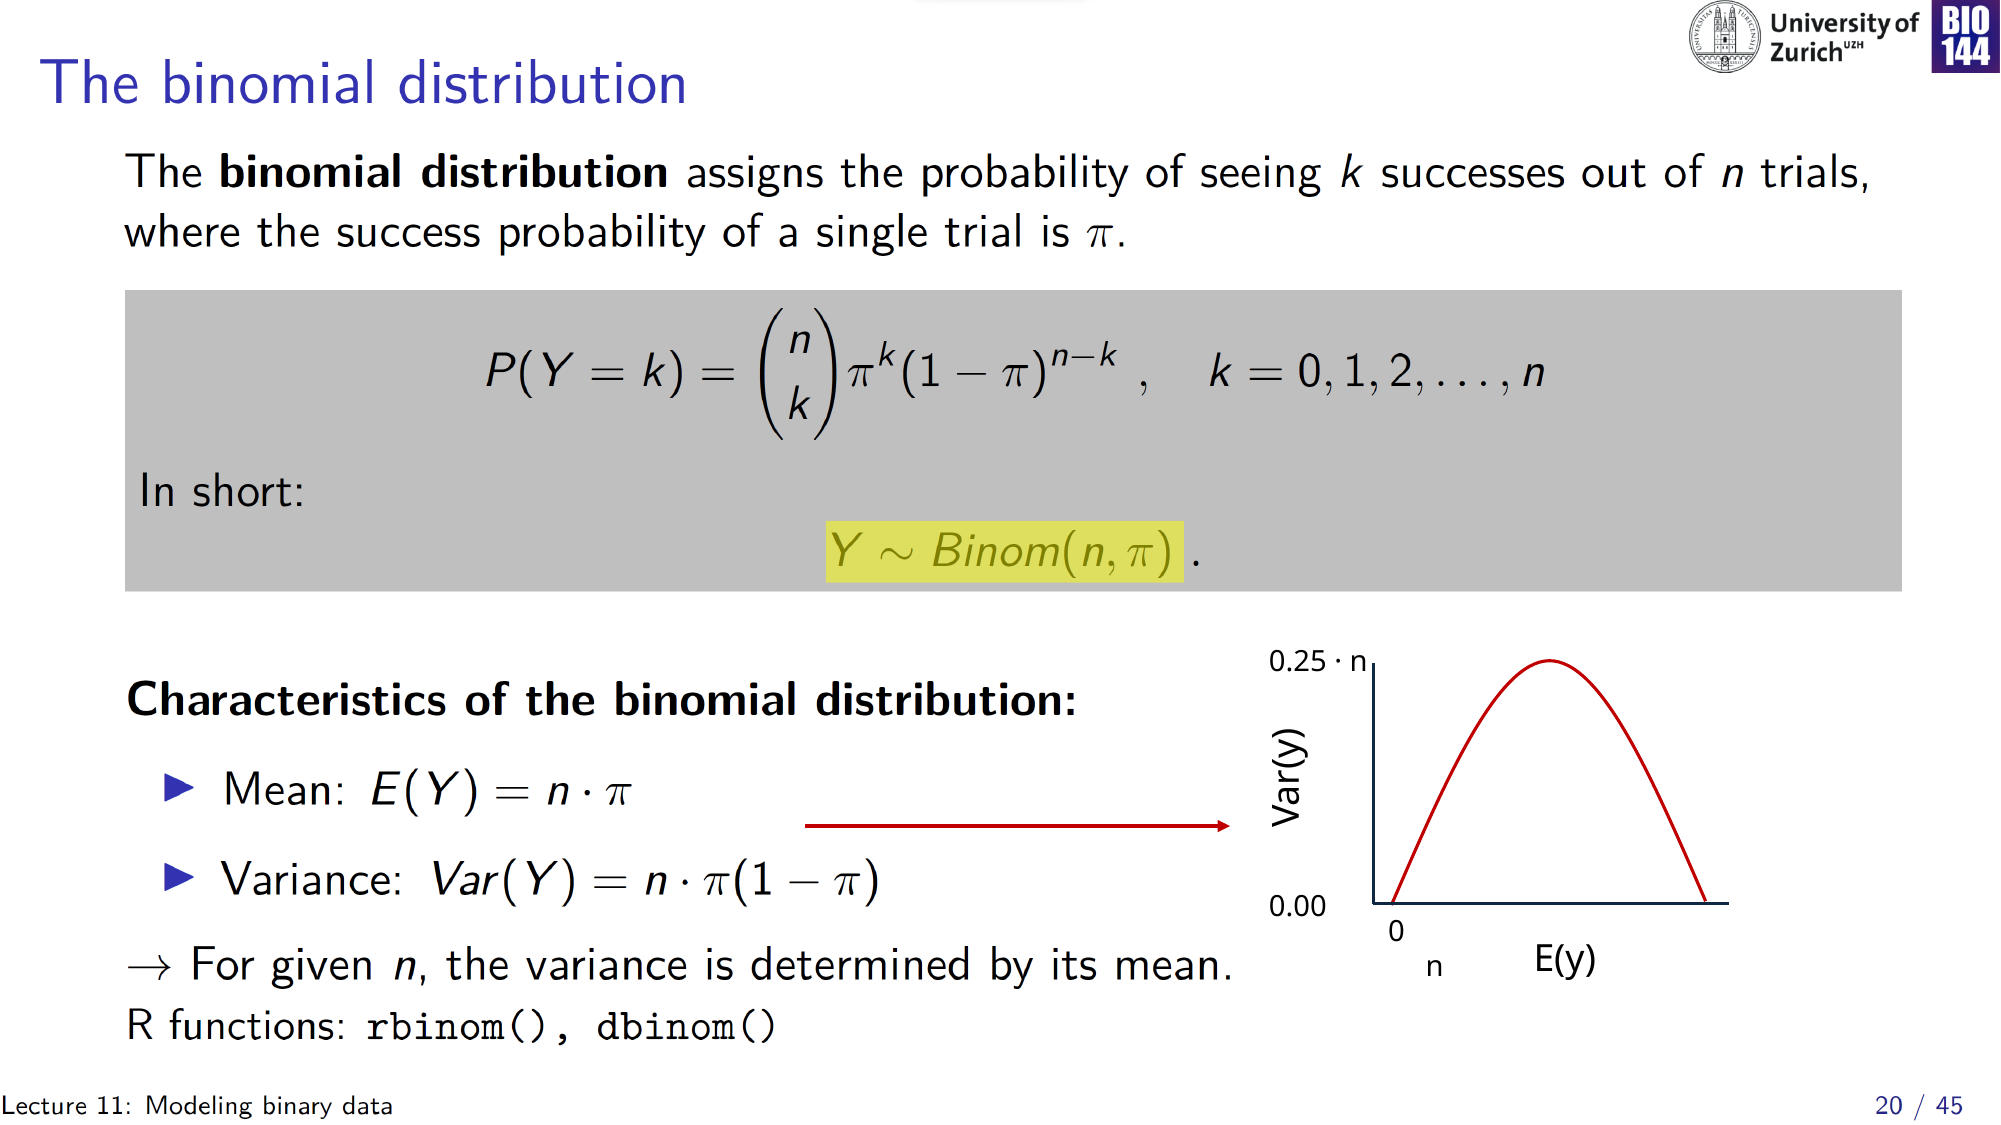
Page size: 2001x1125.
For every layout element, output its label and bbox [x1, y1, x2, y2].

text_box [1253, 634, 1757, 989]
picture [0, 0, 2000, 1125]
